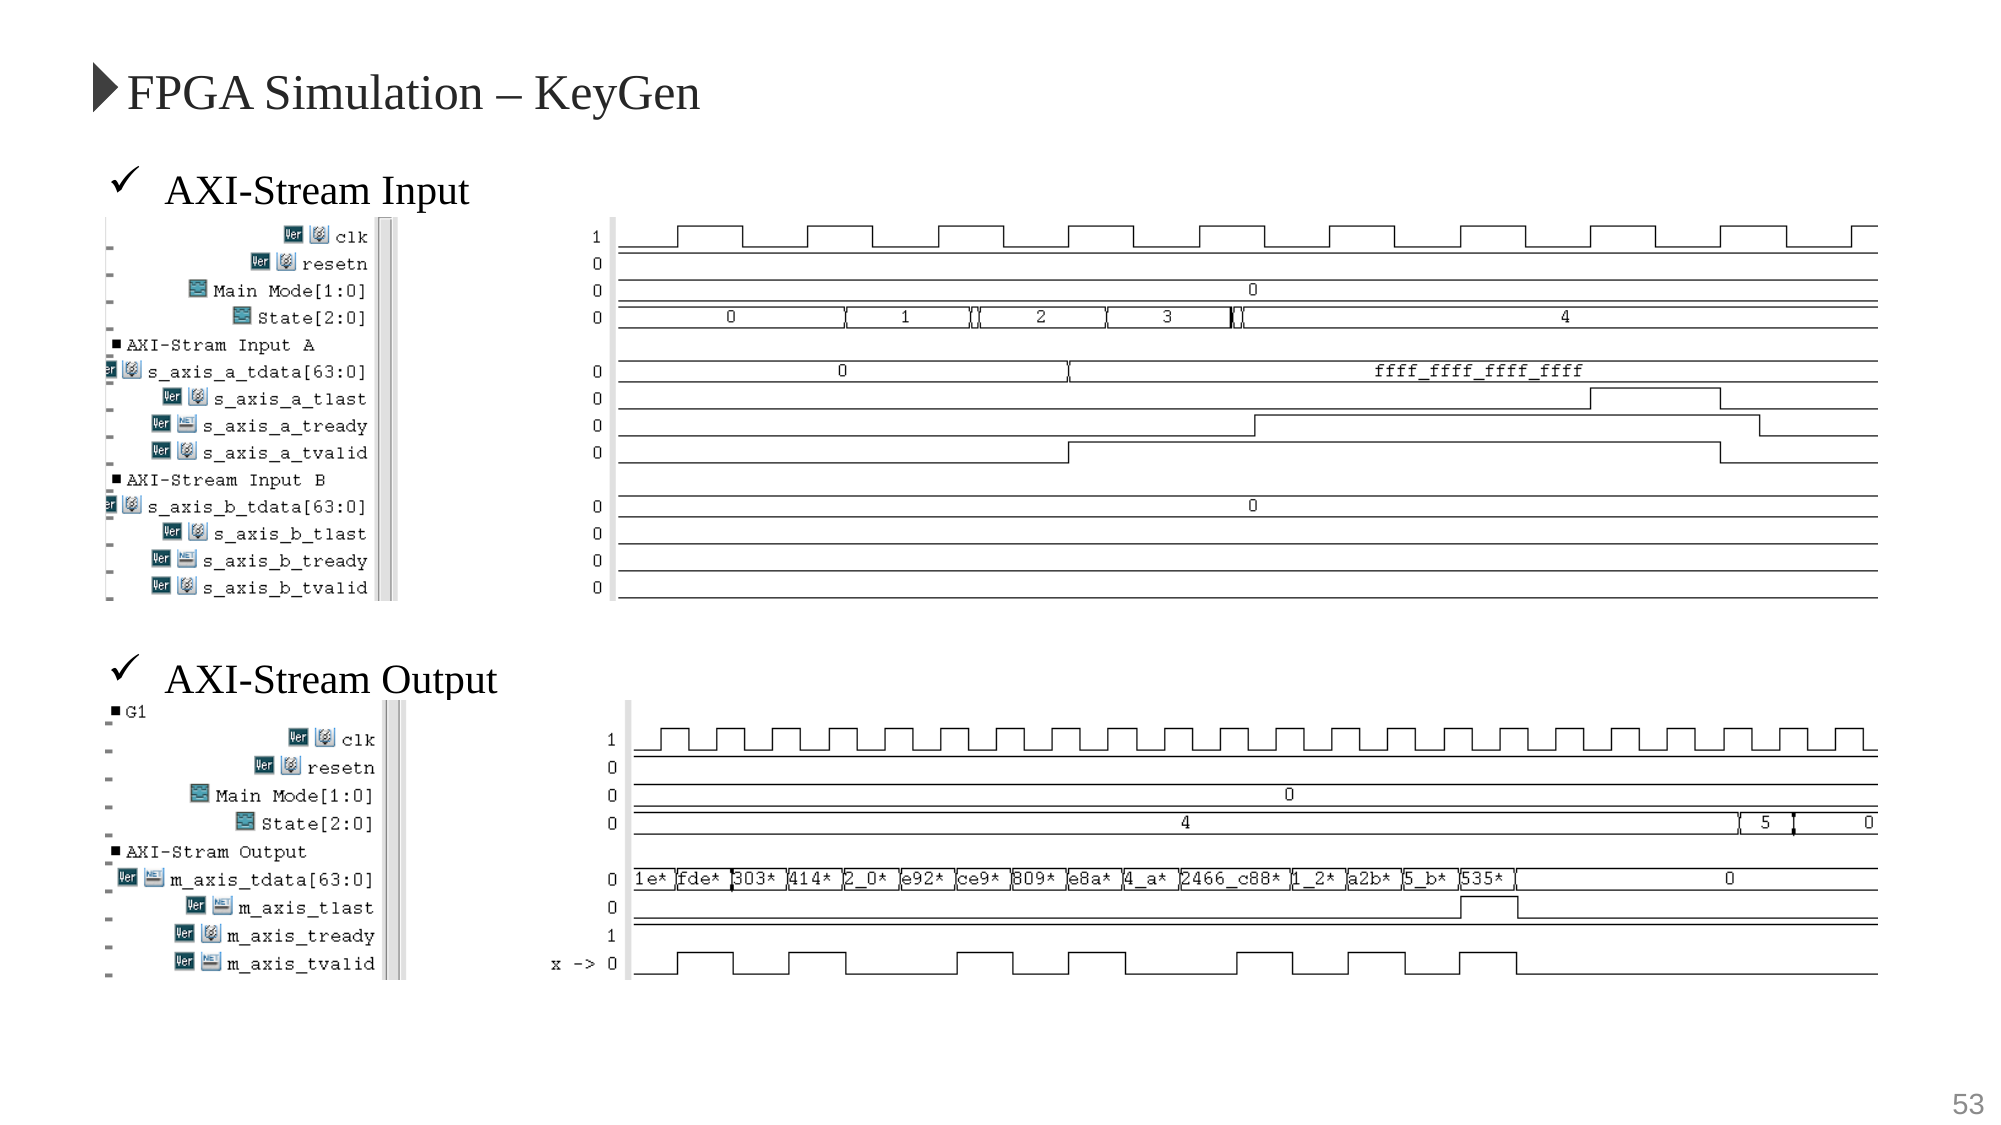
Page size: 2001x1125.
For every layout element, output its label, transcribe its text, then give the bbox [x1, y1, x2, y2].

text_box AXI-Stream Output [93, 619, 1117, 709]
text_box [93, 52, 719, 129]
text_box AXI-Stream Input [93, 130, 1117, 221]
slide_number 53 [1550, 1072, 2000, 1125]
picture [105, 700, 1878, 980]
picture [105, 217, 1878, 601]
